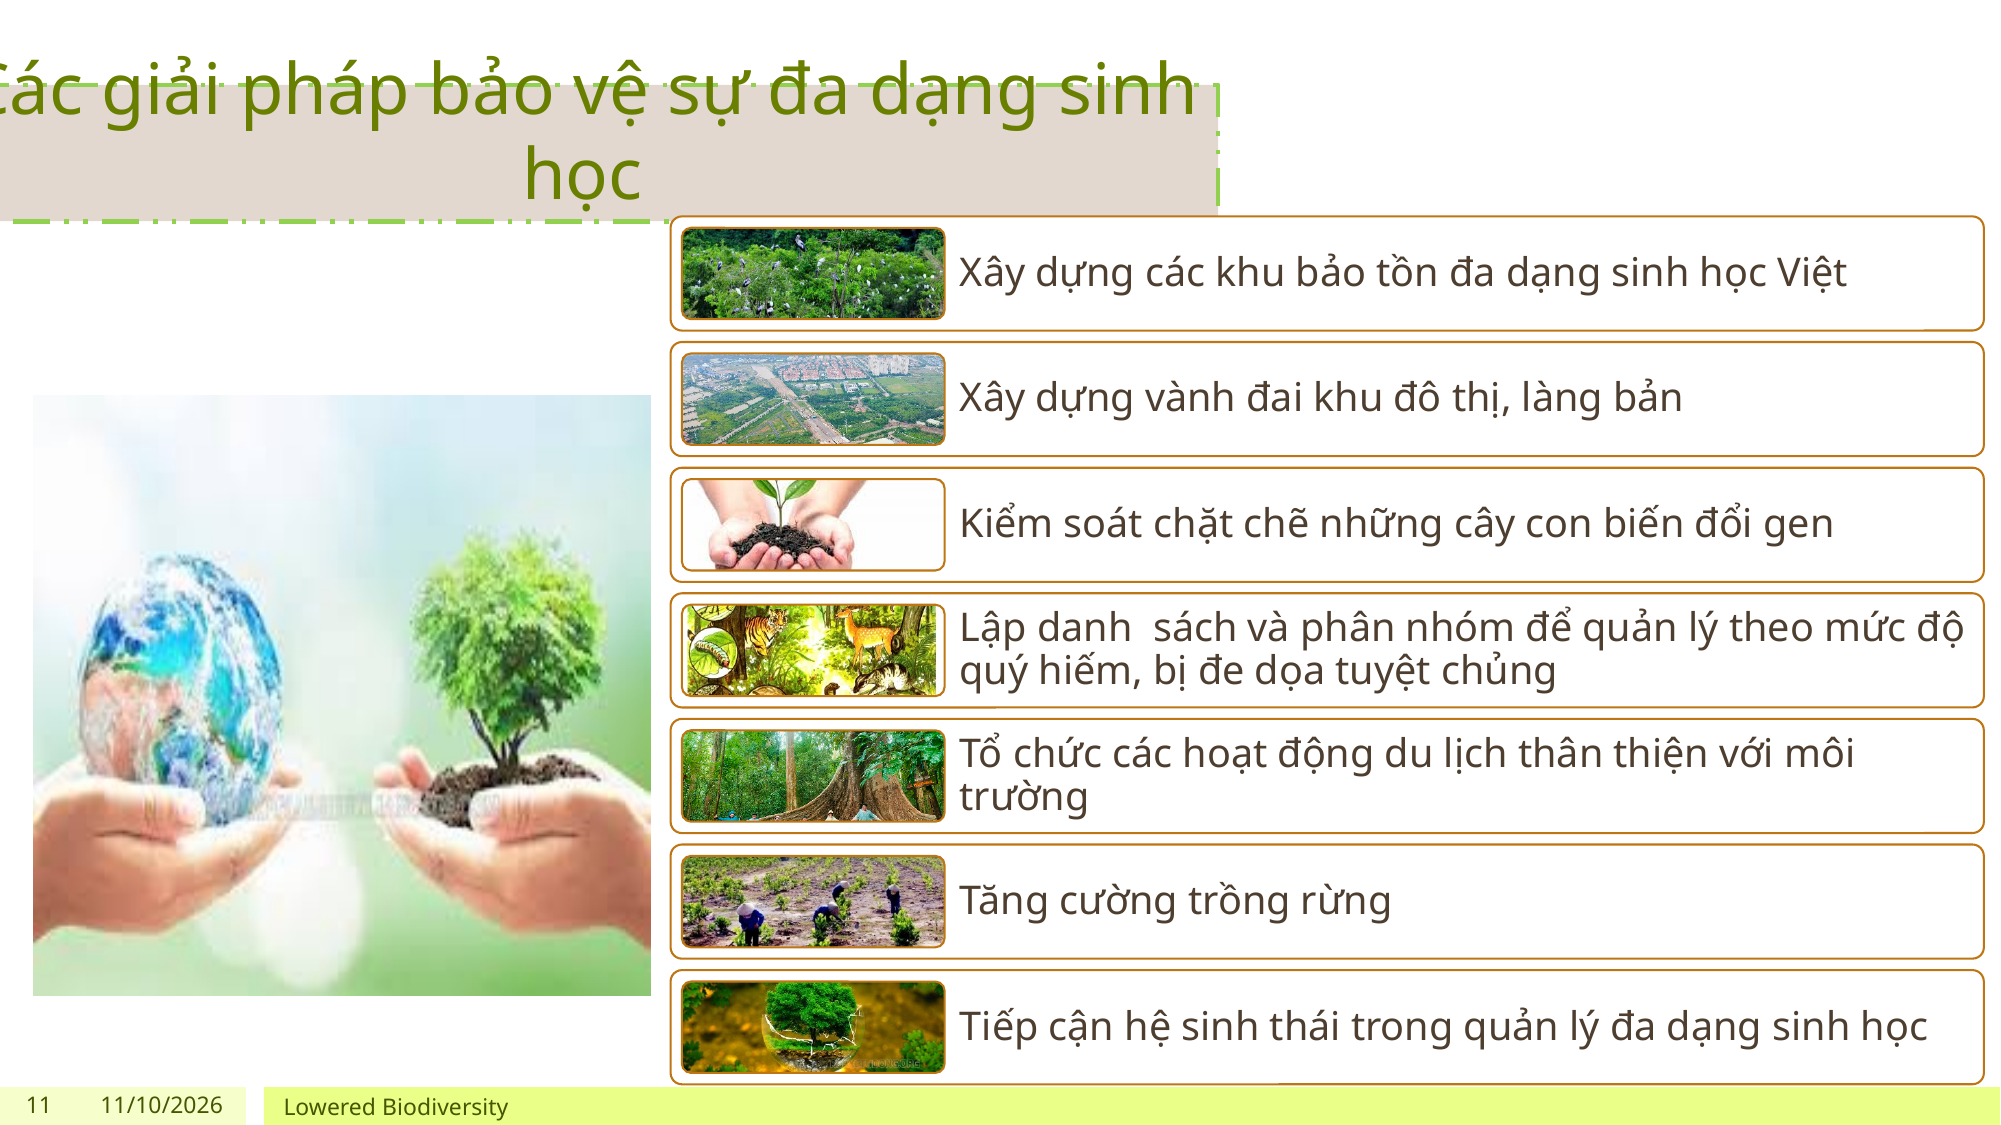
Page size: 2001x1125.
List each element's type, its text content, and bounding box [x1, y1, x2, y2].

slide_number 11 [0, 1087, 68, 1125]
picture [33, 395, 651, 996]
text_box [670, 216, 1984, 1086]
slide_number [74, 1087, 239, 1125]
title Các giải pháp bảo vệ sự đa dạng sinh học [0, 84, 1219, 222]
footer Lowered Biodiversity [268, 1087, 1769, 1125]
